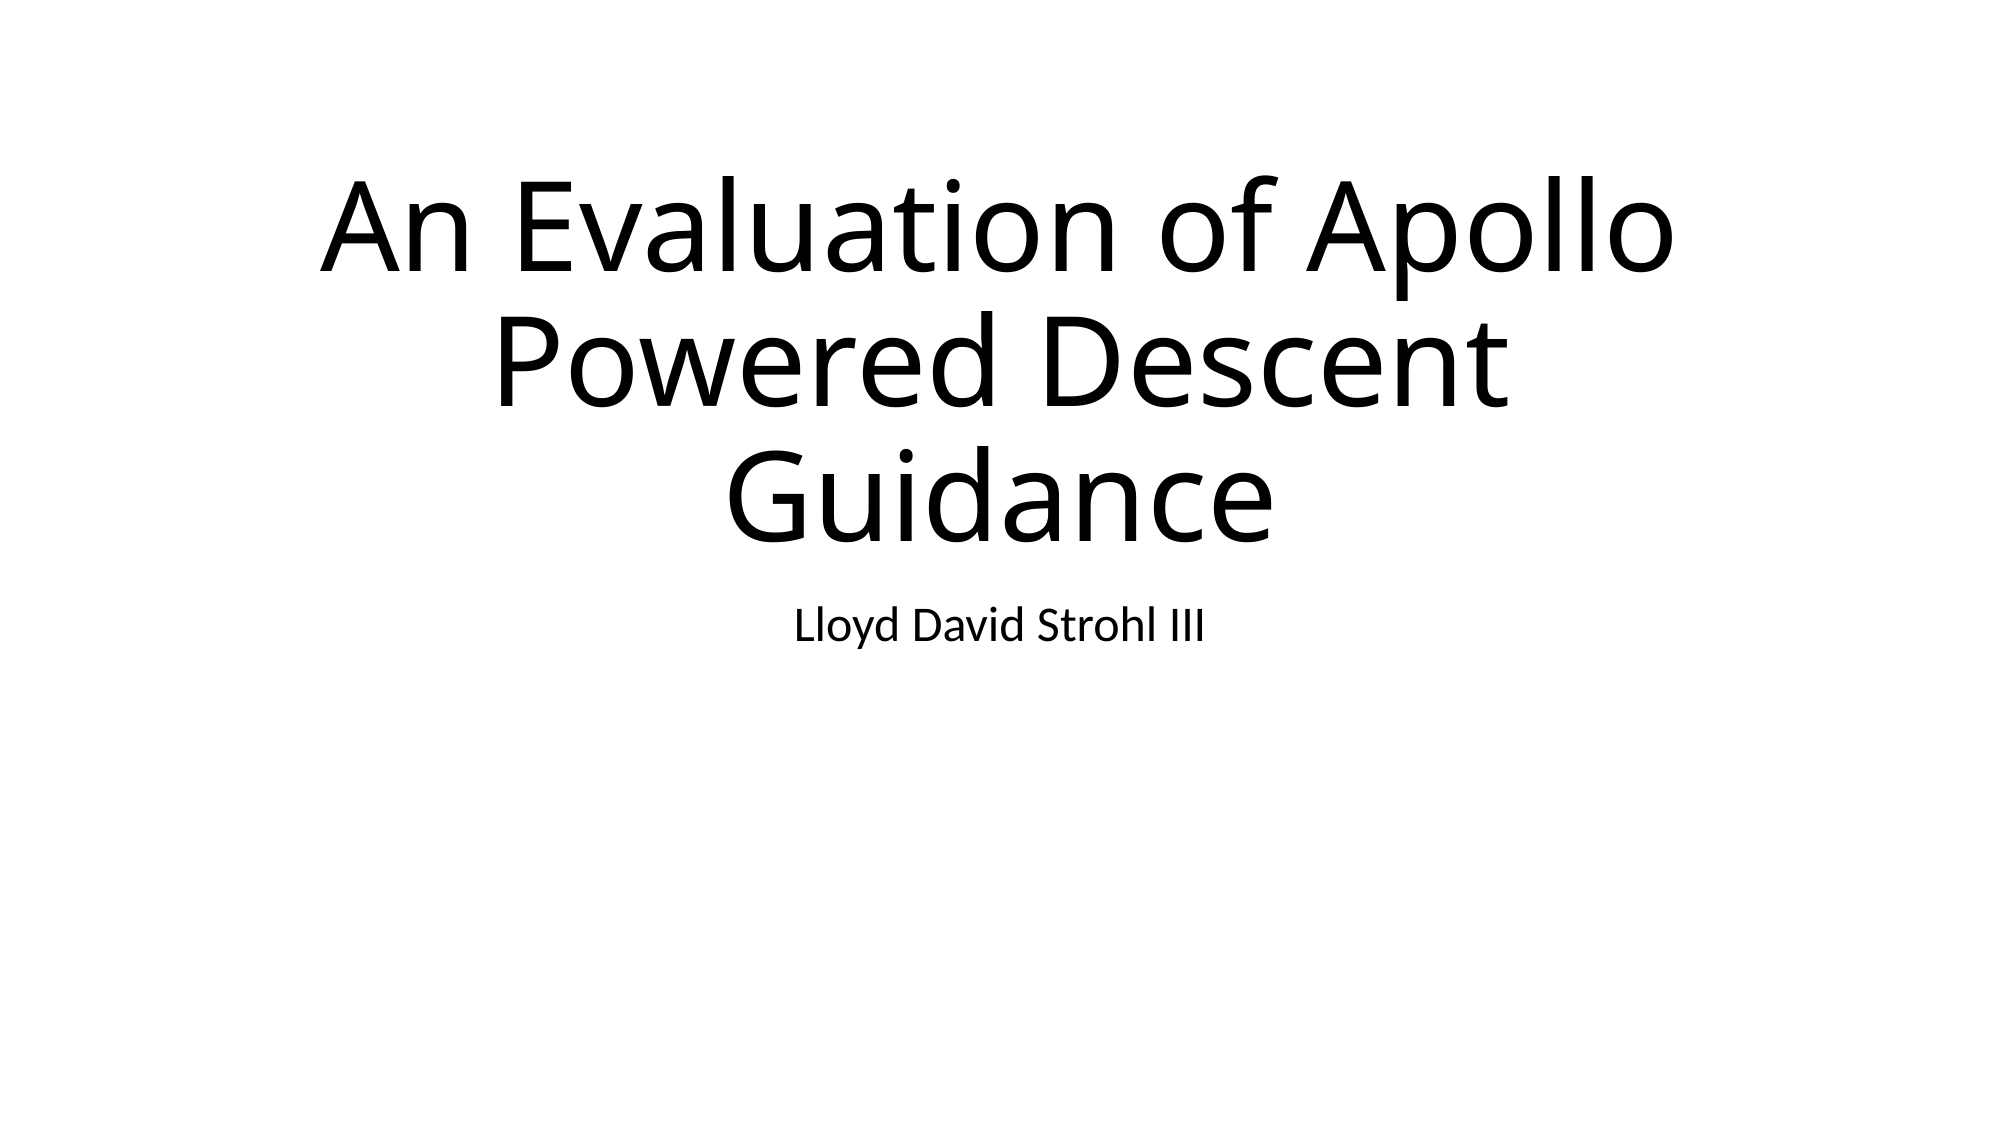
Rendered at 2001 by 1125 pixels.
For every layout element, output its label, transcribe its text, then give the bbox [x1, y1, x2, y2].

subtitle Lloyd David Strohl III [249, 590, 1750, 863]
title An Evaluation of Apollo Powered Descent Guidance [249, 184, 1750, 576]
